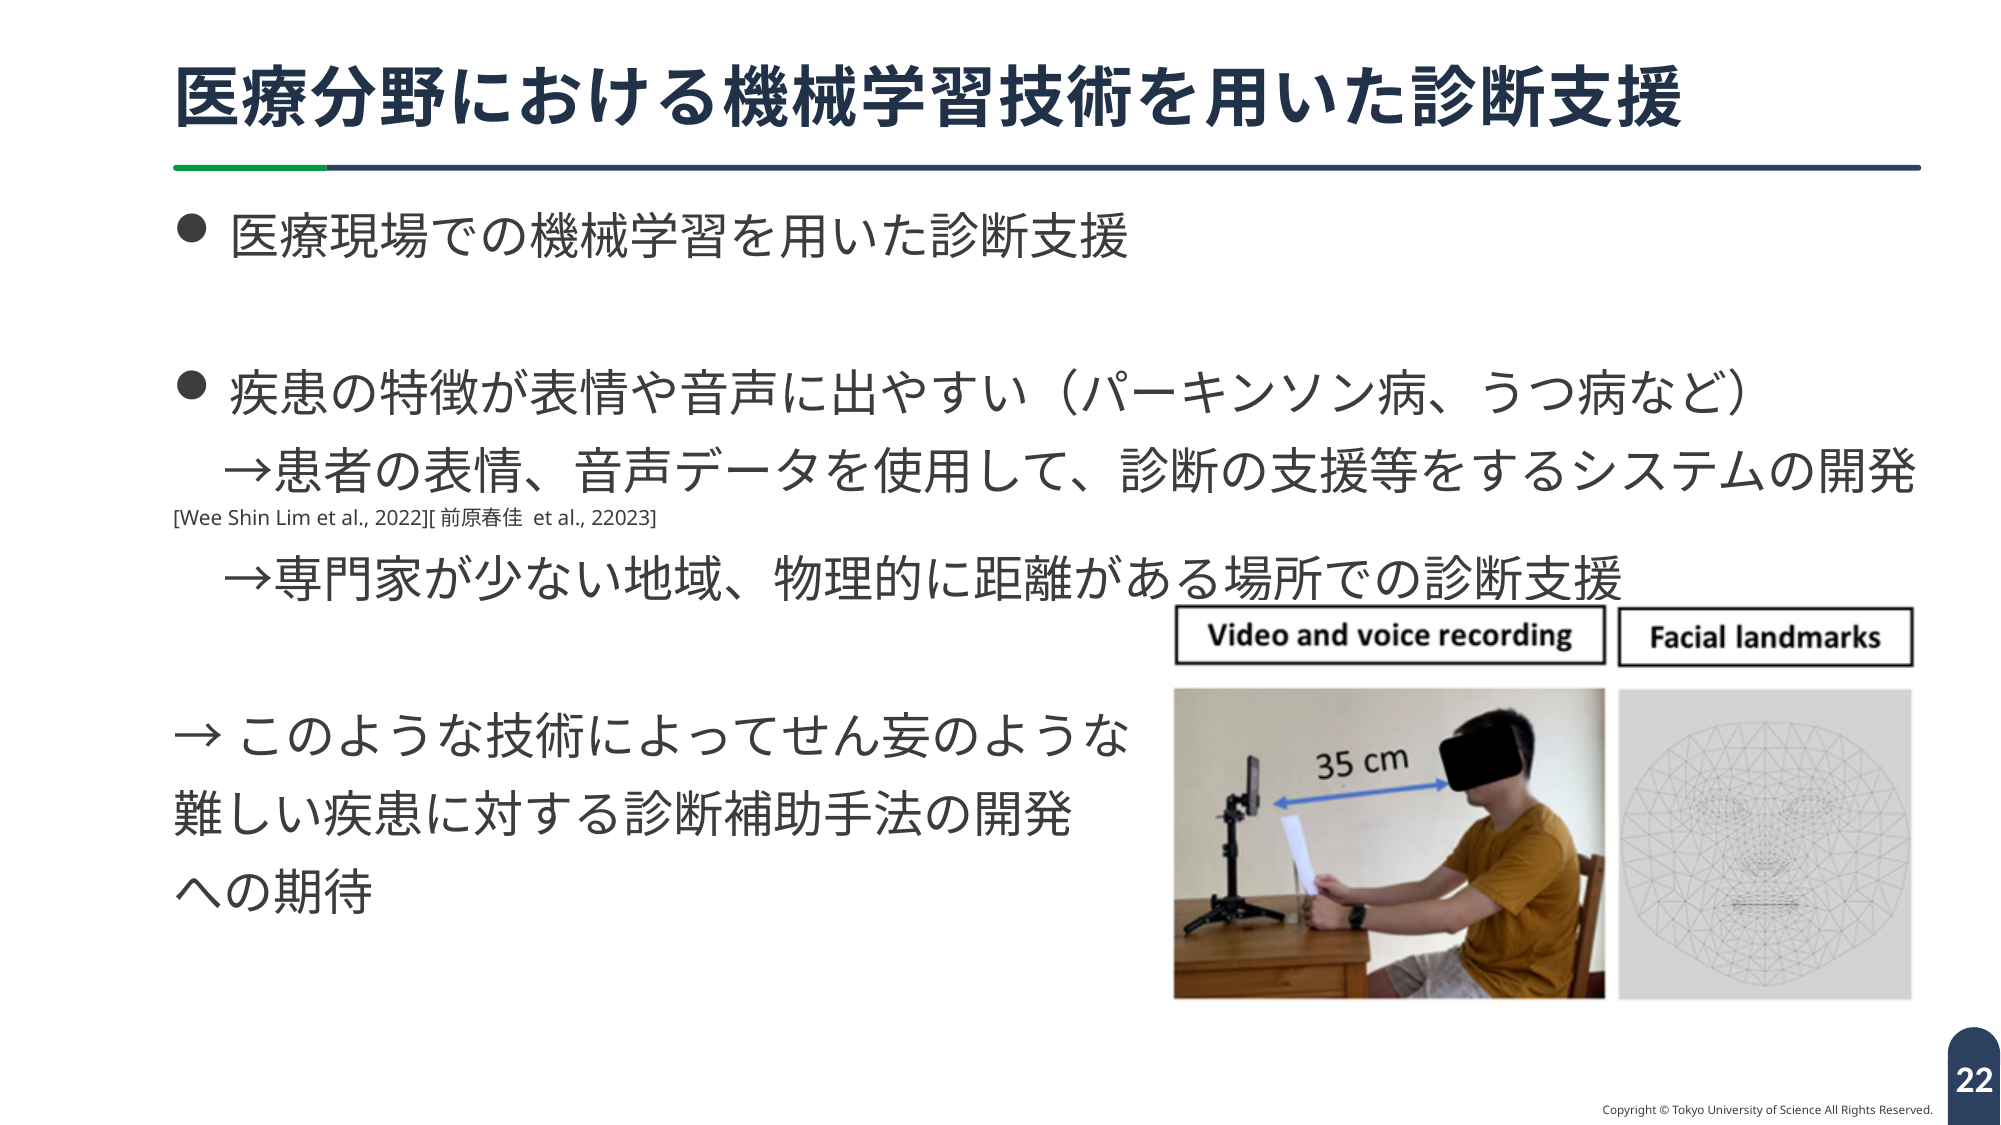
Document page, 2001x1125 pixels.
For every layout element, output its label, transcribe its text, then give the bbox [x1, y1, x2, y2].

title 医療分野における機械学習技術を用いた診断支援 [173, 54, 1922, 136]
picture [1166, 600, 1922, 1022]
list 医療現場での機械学習を用いた診断支援 疾患の特徴が表情や音声に出やすい（パーキンソン病、うつ病など） →患者の表情、音声データを使用して、診断の支援等をするシステムの開発 [Wee Shin Lim et al., 2022][前原春佳 et al., 22023] →専門家が少ない地域、物理的に距離がある場所での診断支援 →このような技術によってせん妄のような 難しい疾患に対する診断補助手法の開発 への期待 [173, 192, 1922, 1022]
